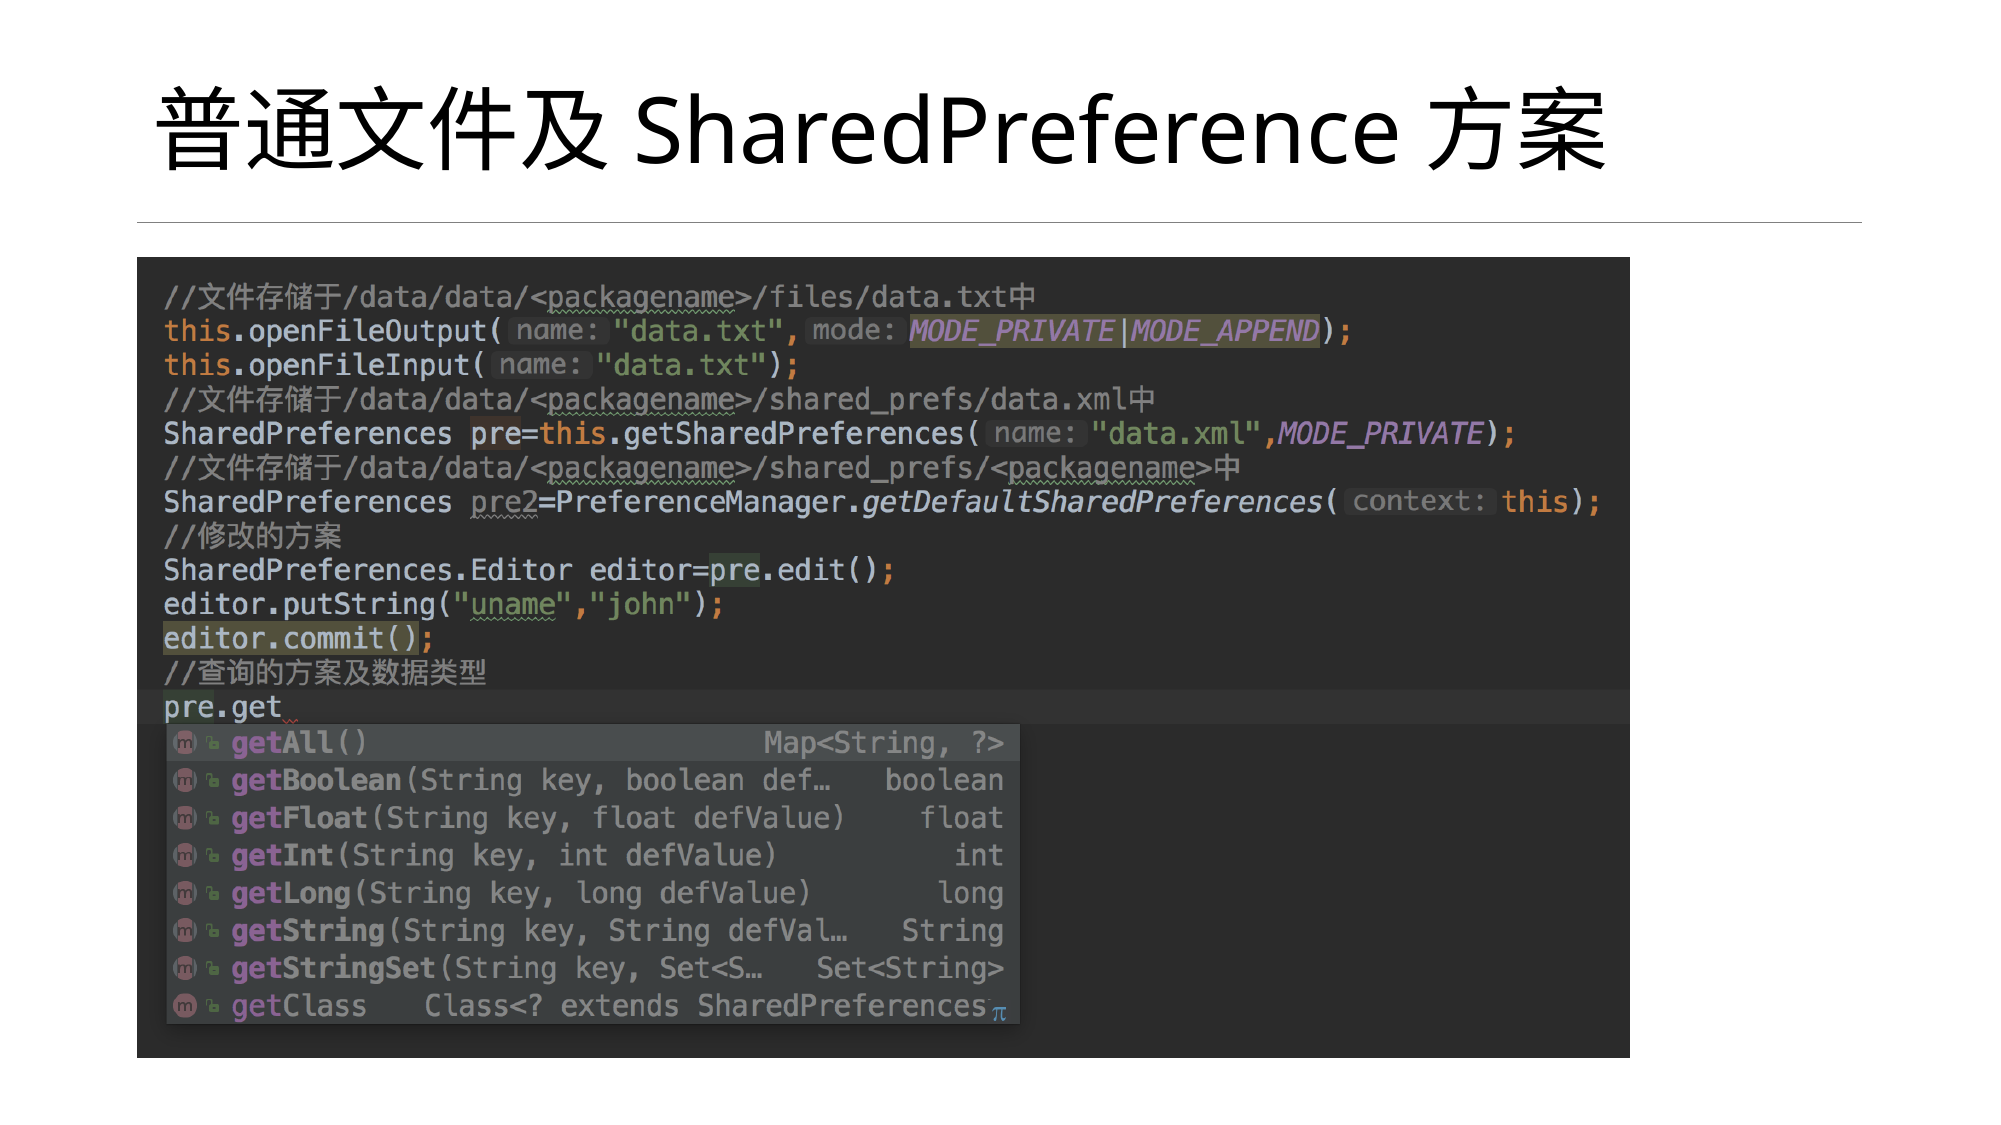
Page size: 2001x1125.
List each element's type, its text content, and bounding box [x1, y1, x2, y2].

picture [137, 257, 1630, 1058]
title 普通文件及SharedPreference方案 [137, 44, 1863, 223]
